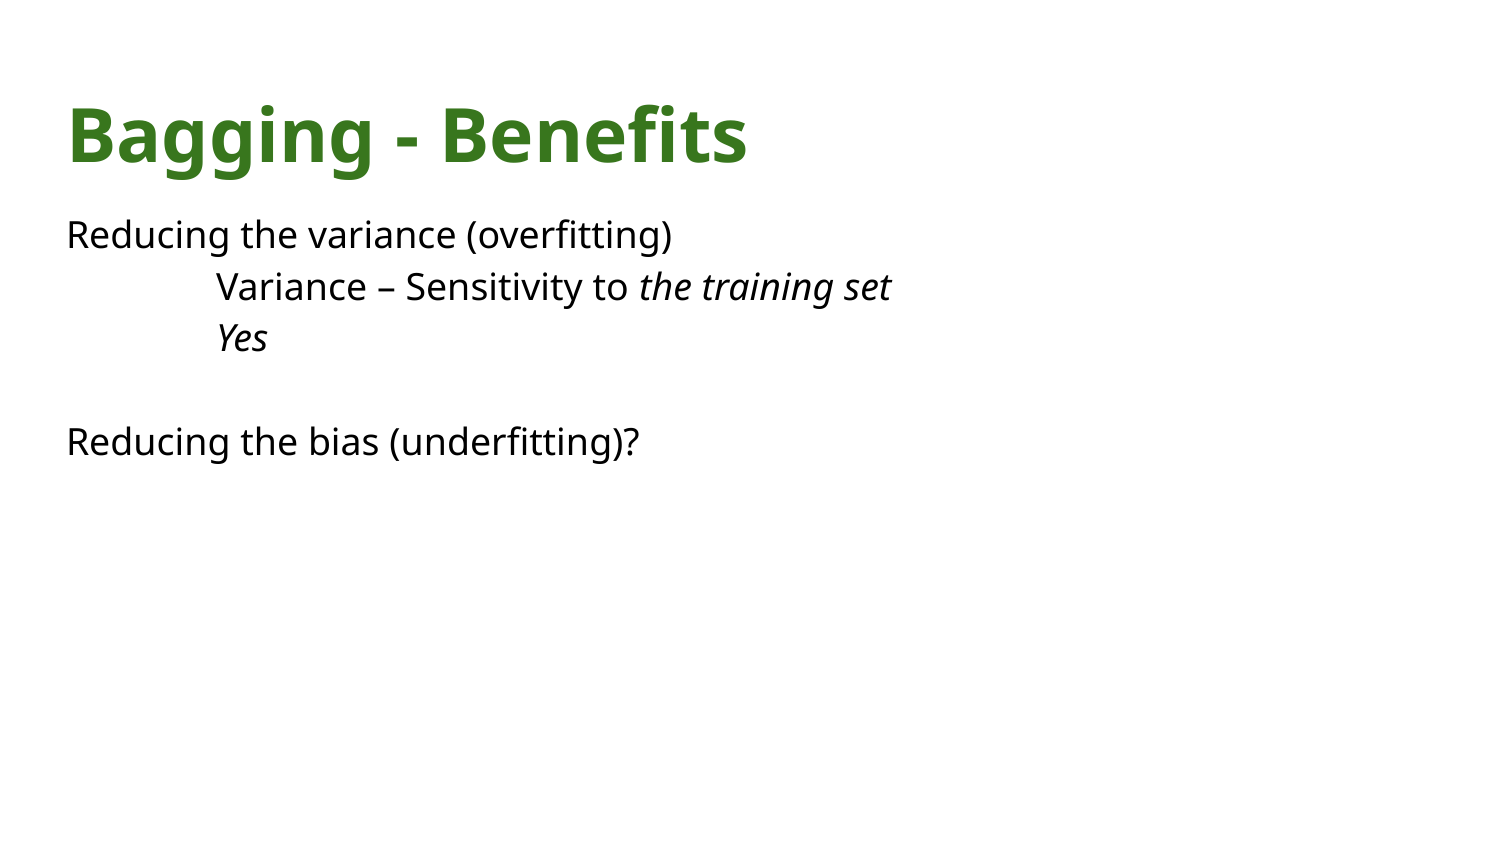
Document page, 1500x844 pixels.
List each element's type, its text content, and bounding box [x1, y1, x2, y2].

title Bagging - Benefits [51, 72, 1449, 167]
list Reducing the variance (overfitting) Variance – Sensitivity to the training set Yes Reducing the bias (underfitting)? [51, 189, 1449, 750]
